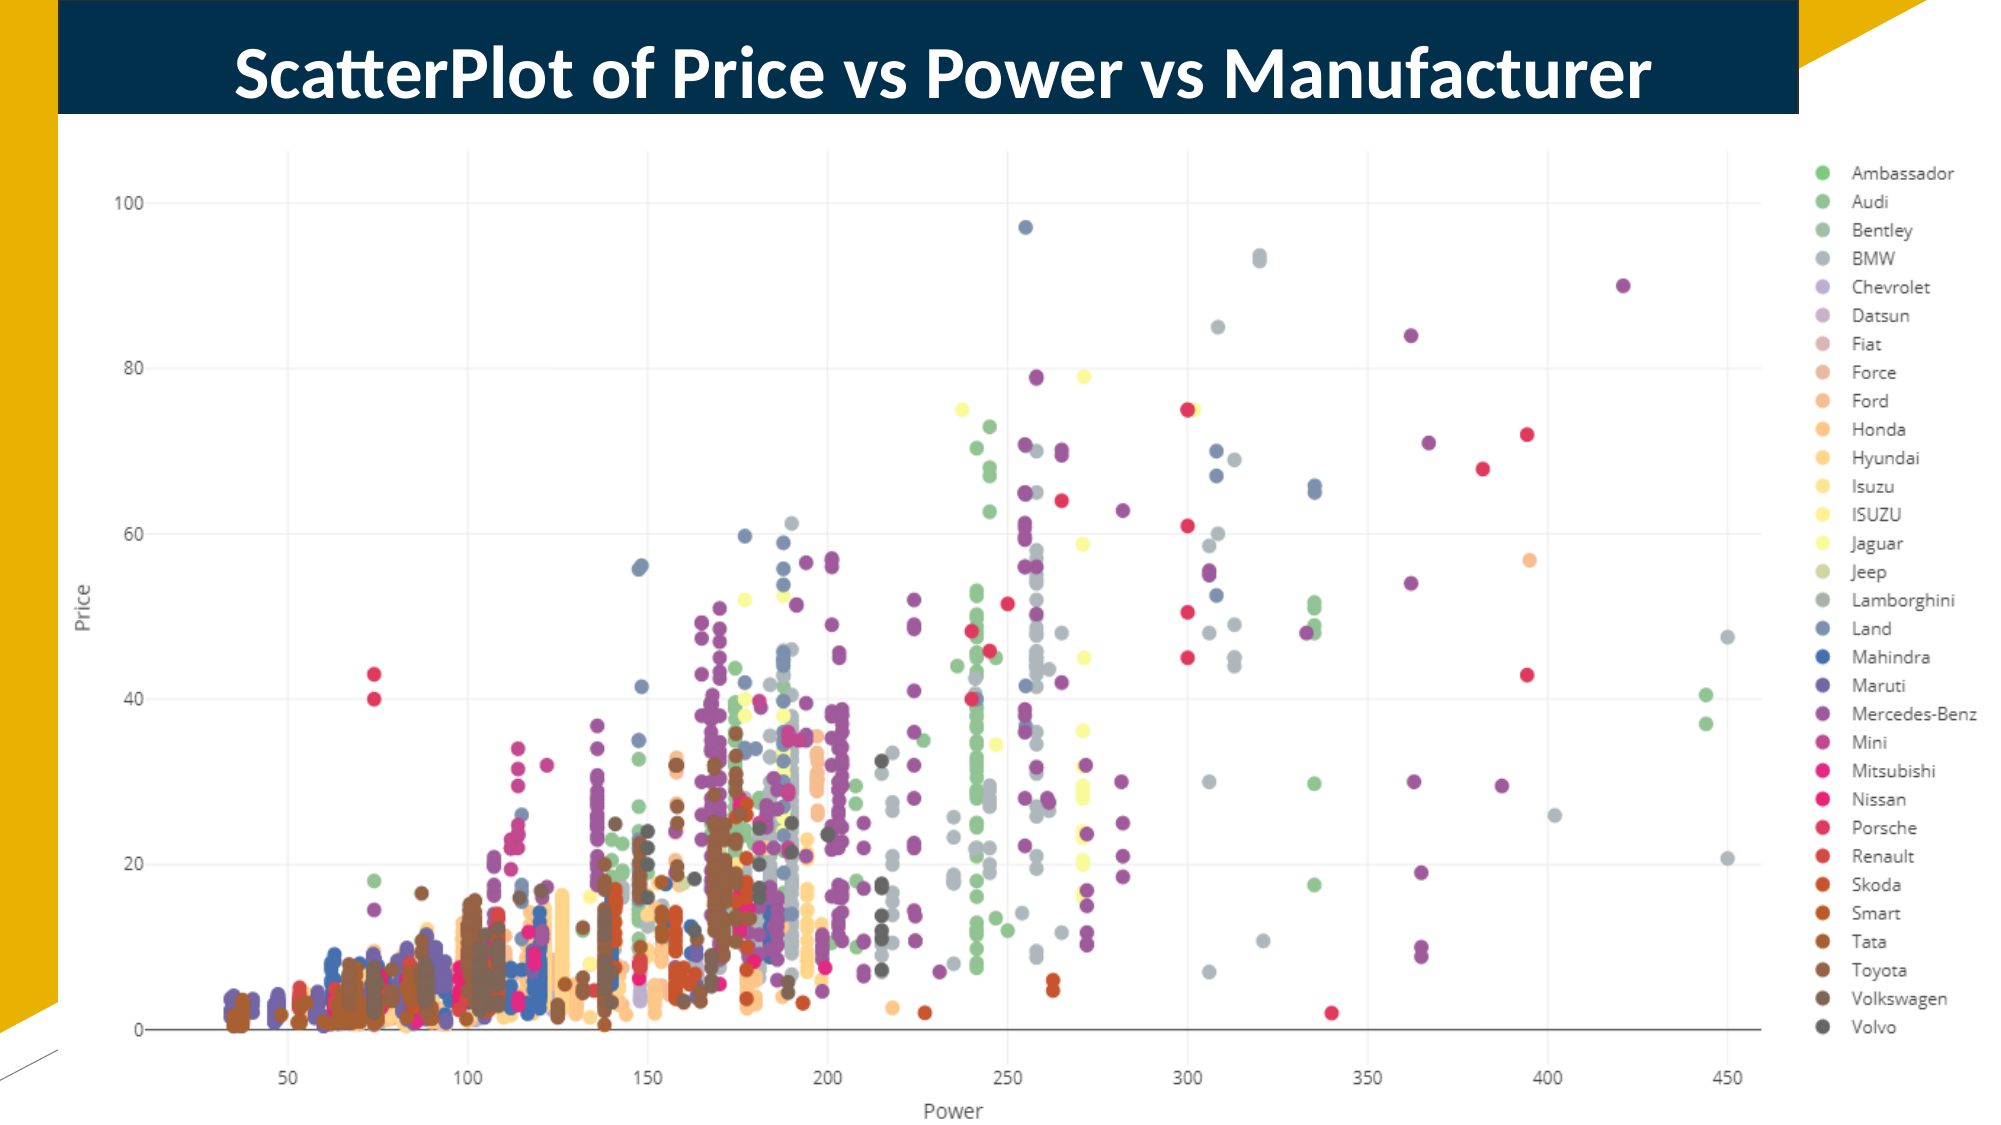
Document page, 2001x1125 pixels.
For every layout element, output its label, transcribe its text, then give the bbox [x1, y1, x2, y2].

title ScatterPlot of Price vs Power vs Manufacturer [58, 0, 1799, 114]
picture [58, 114, 2000, 1125]
